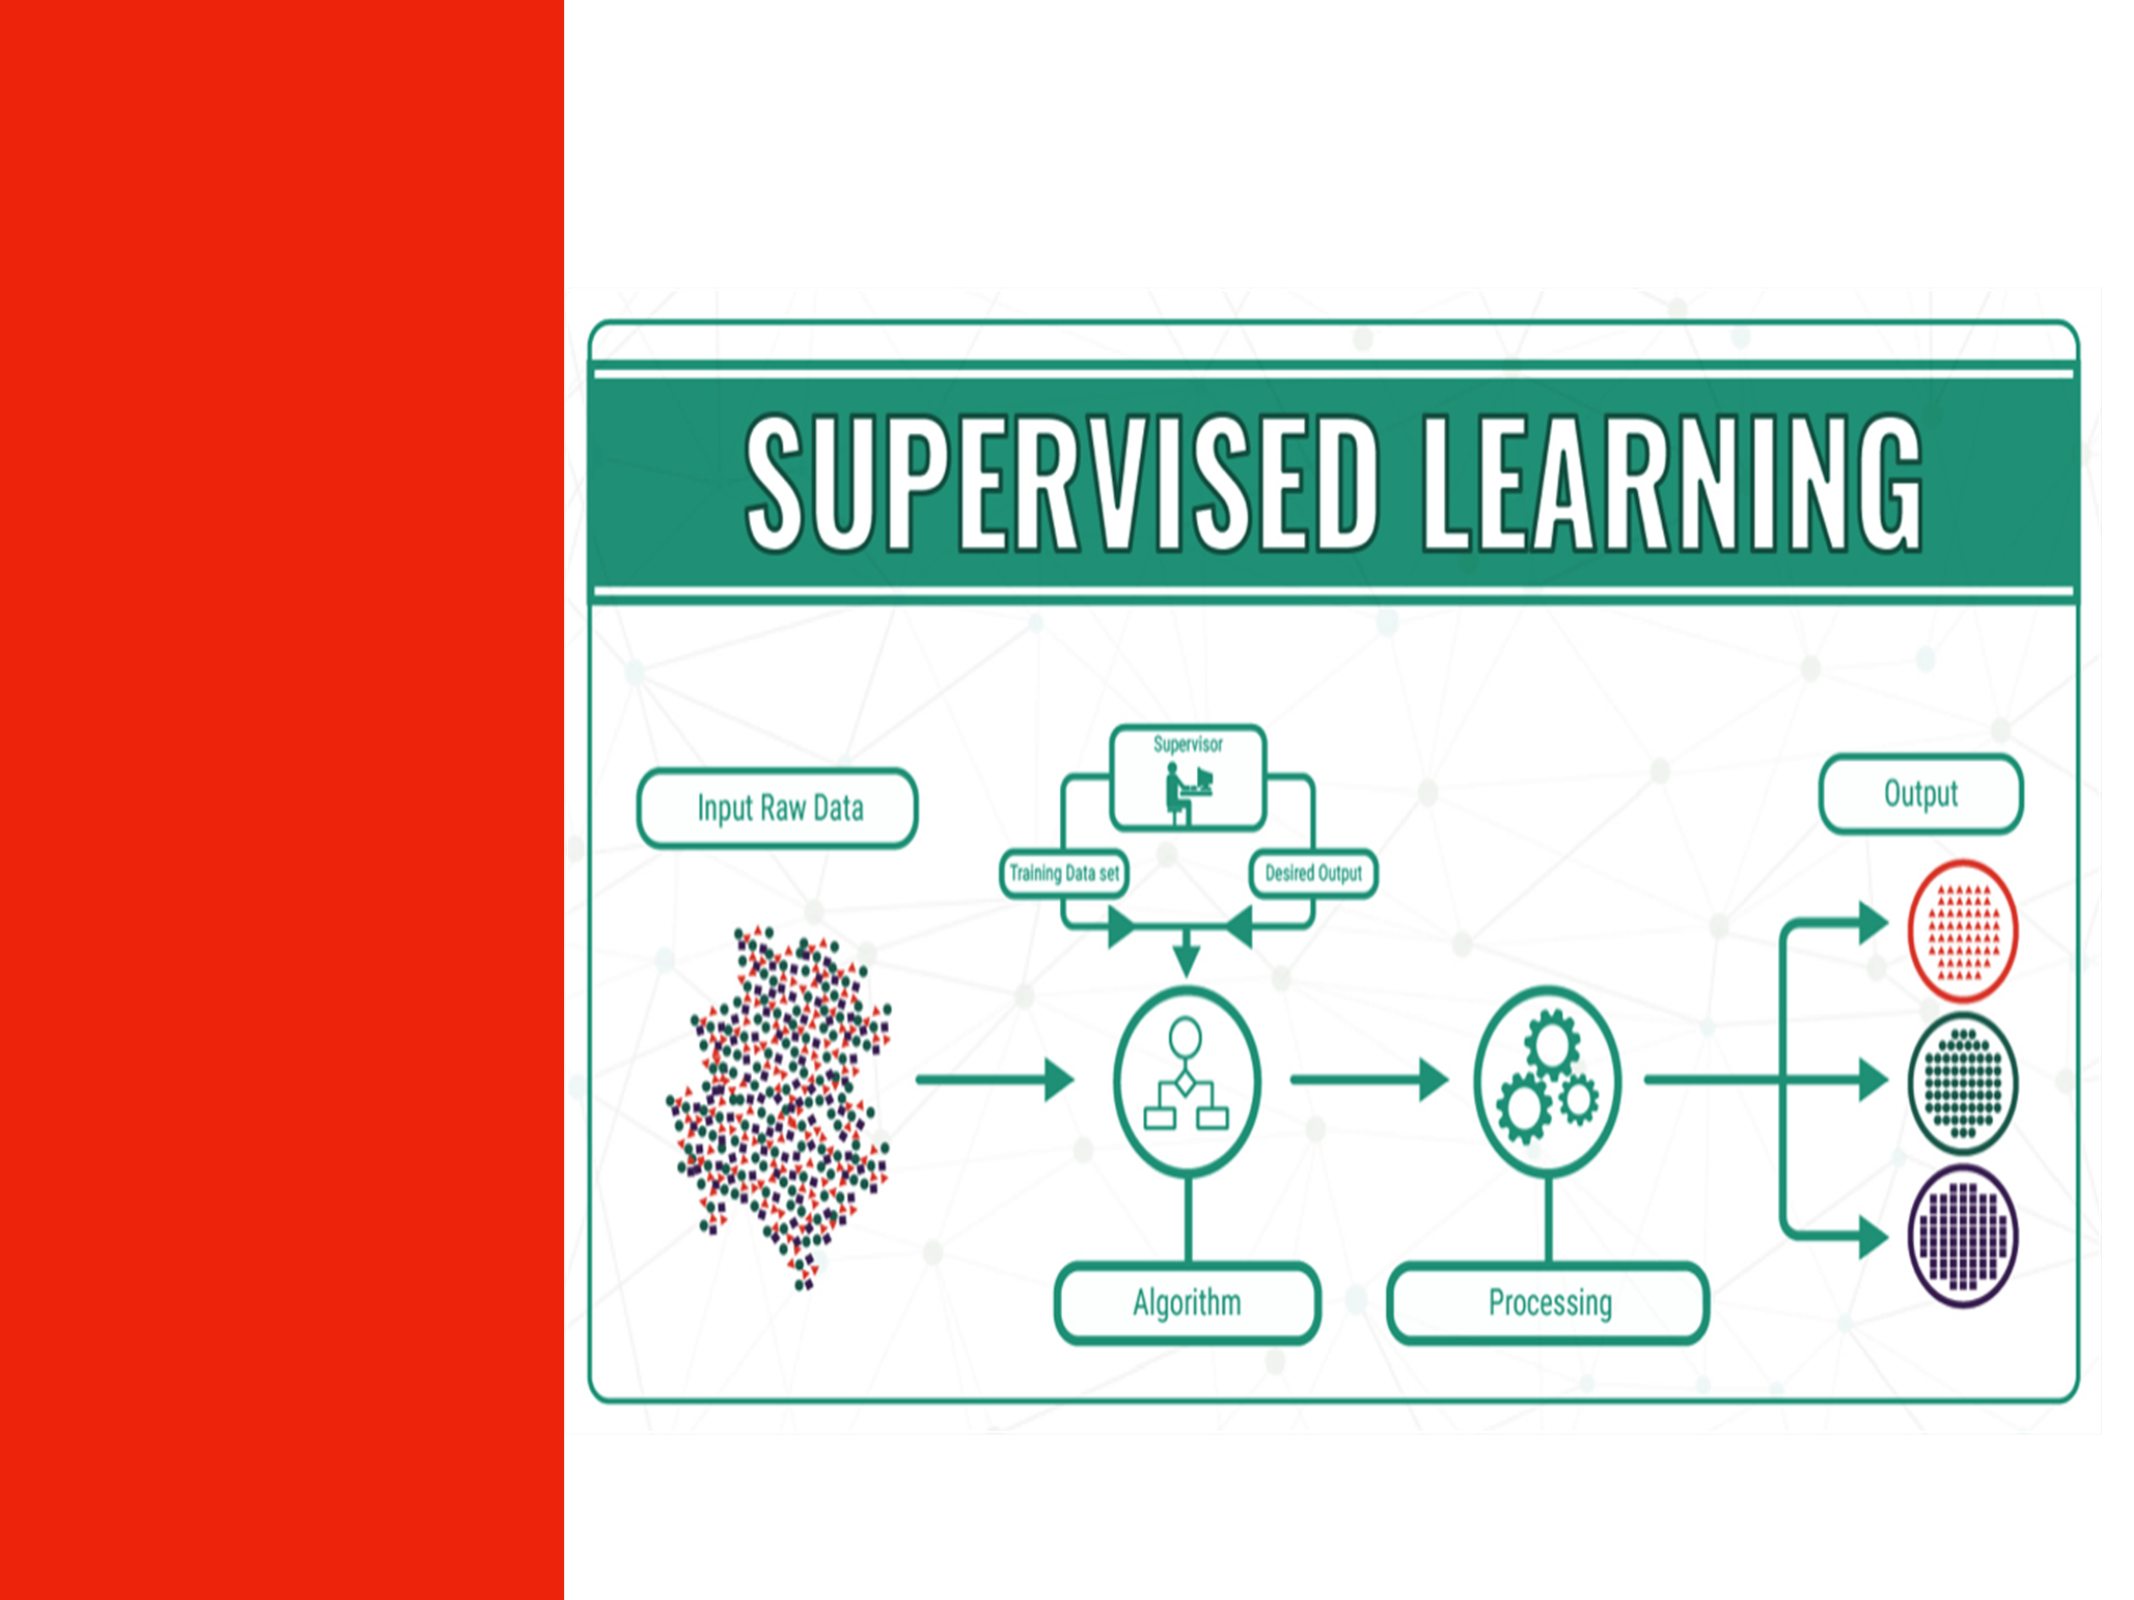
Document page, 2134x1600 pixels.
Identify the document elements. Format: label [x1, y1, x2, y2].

text_box [0, 0, 565, 1600]
picture [563, 285, 2103, 1437]
